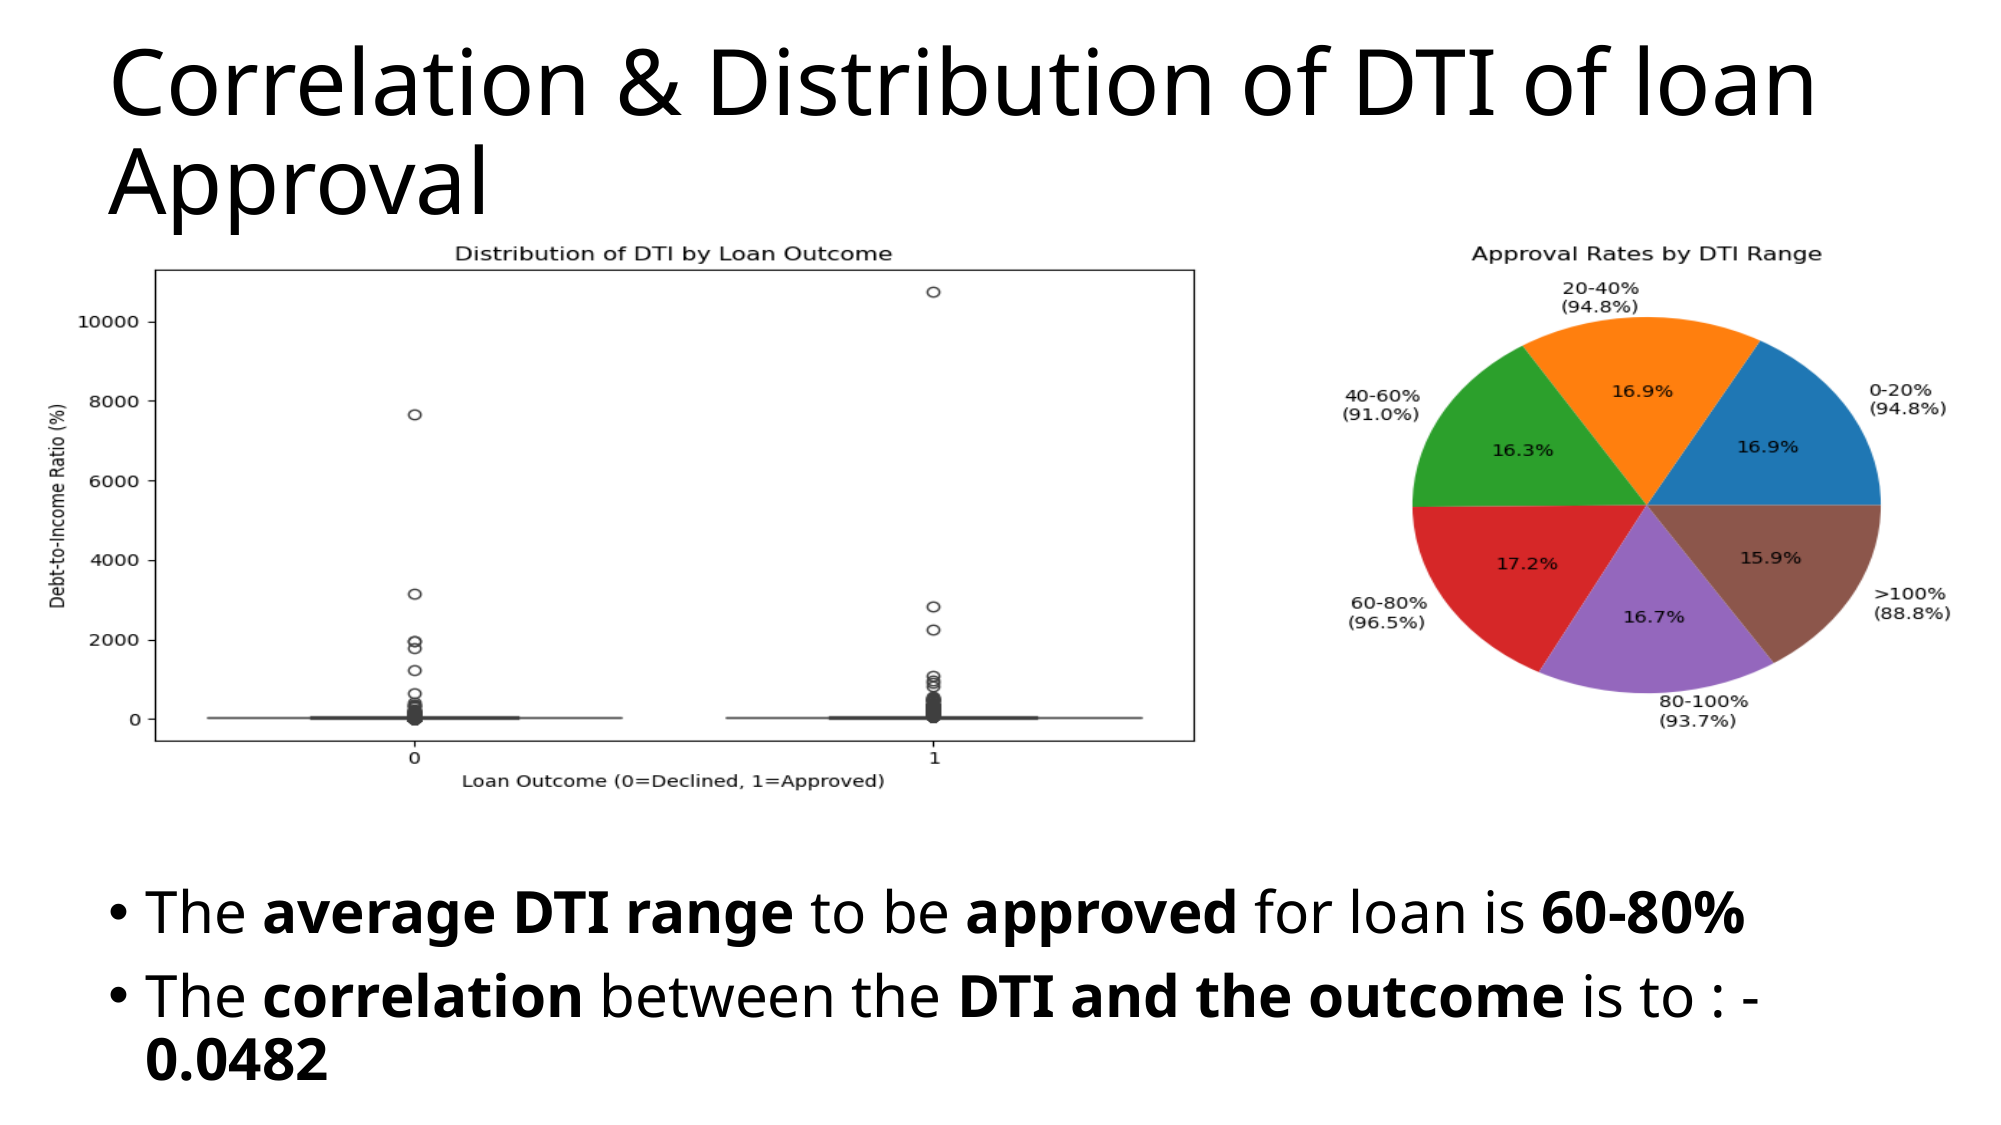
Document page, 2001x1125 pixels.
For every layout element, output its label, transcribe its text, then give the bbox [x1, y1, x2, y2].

title Correlation & Distribution of DTI of loan Approval [93, 59, 1919, 210]
picture [33, 235, 1967, 803]
list The average DTI range to be approved for loan is 60-80% The correlation between the DTI and the outcome is to : -0.0482 [93, 875, 1898, 1072]
